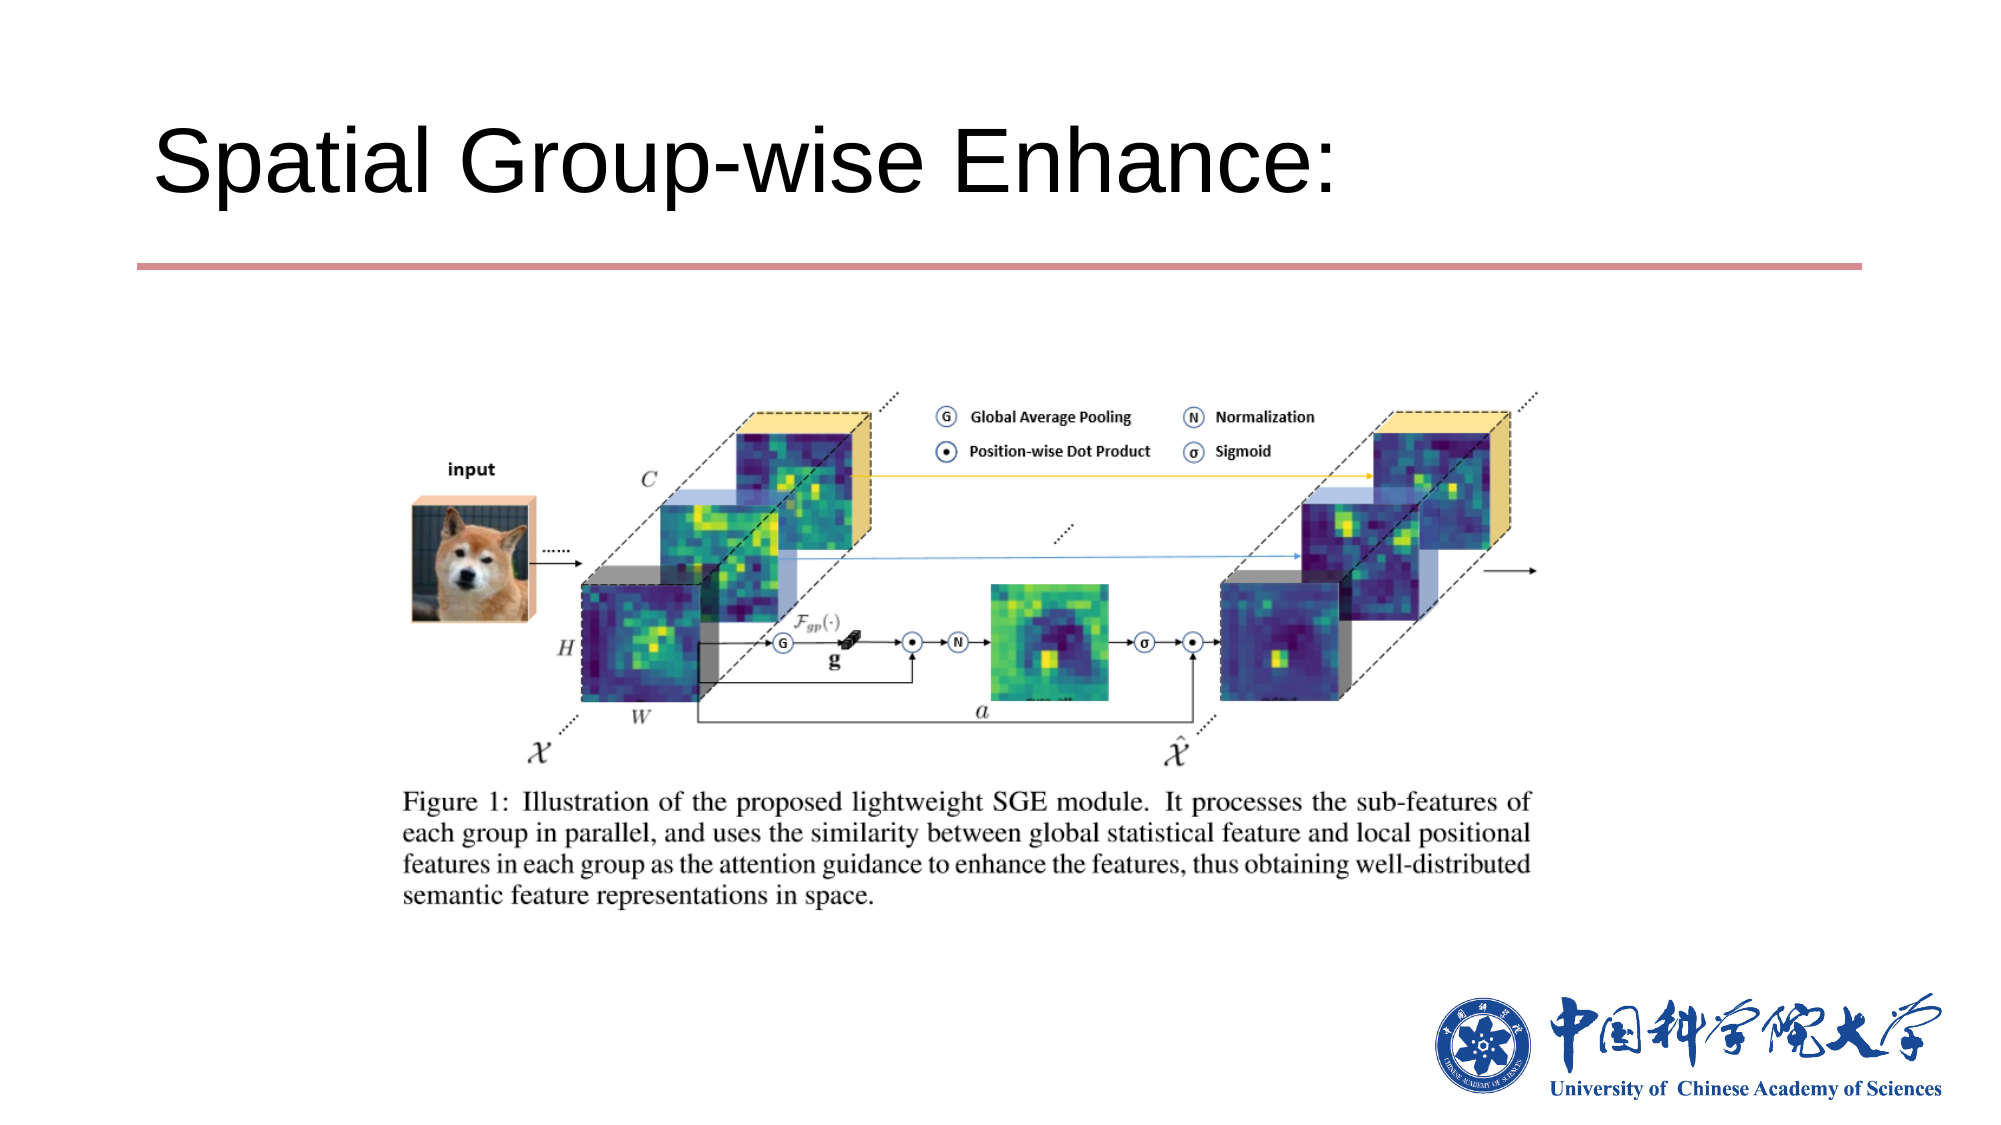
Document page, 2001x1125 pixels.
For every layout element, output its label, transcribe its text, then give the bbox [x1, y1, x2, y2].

picture [1435, 993, 1942, 1100]
title Spatial Group-wise Enhance: [137, 59, 1863, 267]
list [318, 315, 1612, 942]
